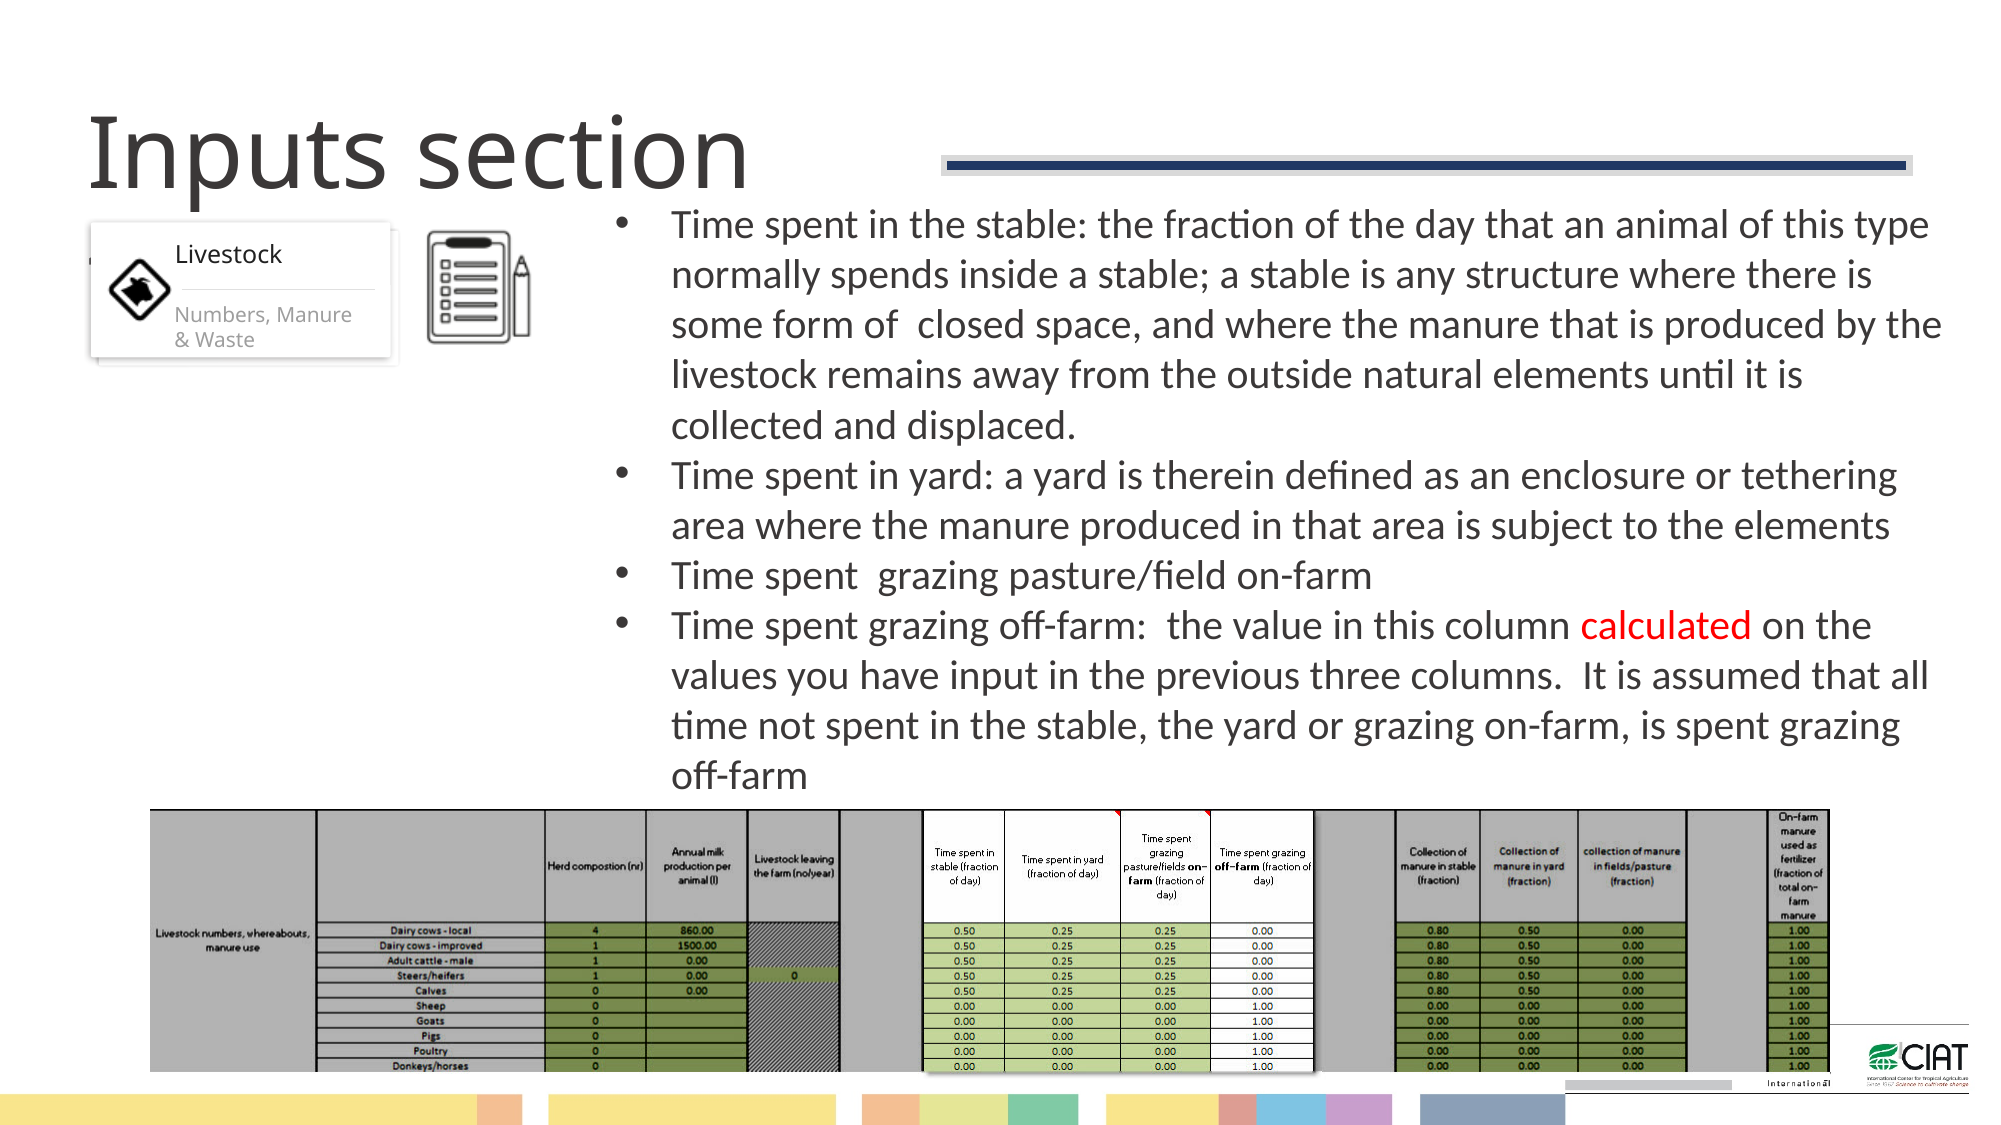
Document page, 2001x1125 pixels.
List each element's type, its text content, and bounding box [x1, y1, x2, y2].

picture [0, 0, 2000, 1125]
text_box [90, 222, 433, 373]
text_box Time spent in the stable: the fraction of the day that an animal of this type normally spends inside a stable; a stable is any structure where there is some form of closed space, and where the manure that is produced by the livestock remains away from the outside natural elements until it is collected and displaced. Time spent in yard: a yard is therein defined as an enclosure or tethering area where the manure produced in that area is subject to the elements Time spent grazing pasture/field on-farm Time spent grazing off-farm: the value in this column calculated on the values you have input in the previous three columns. It is assumed that all time not spent in the stable, the yard or grazing on-farm, is spent grazing off-farm [524, 189, 1971, 805]
text_box Inputs section two [72, 80, 944, 336]
text_box [944, 157, 1910, 174]
